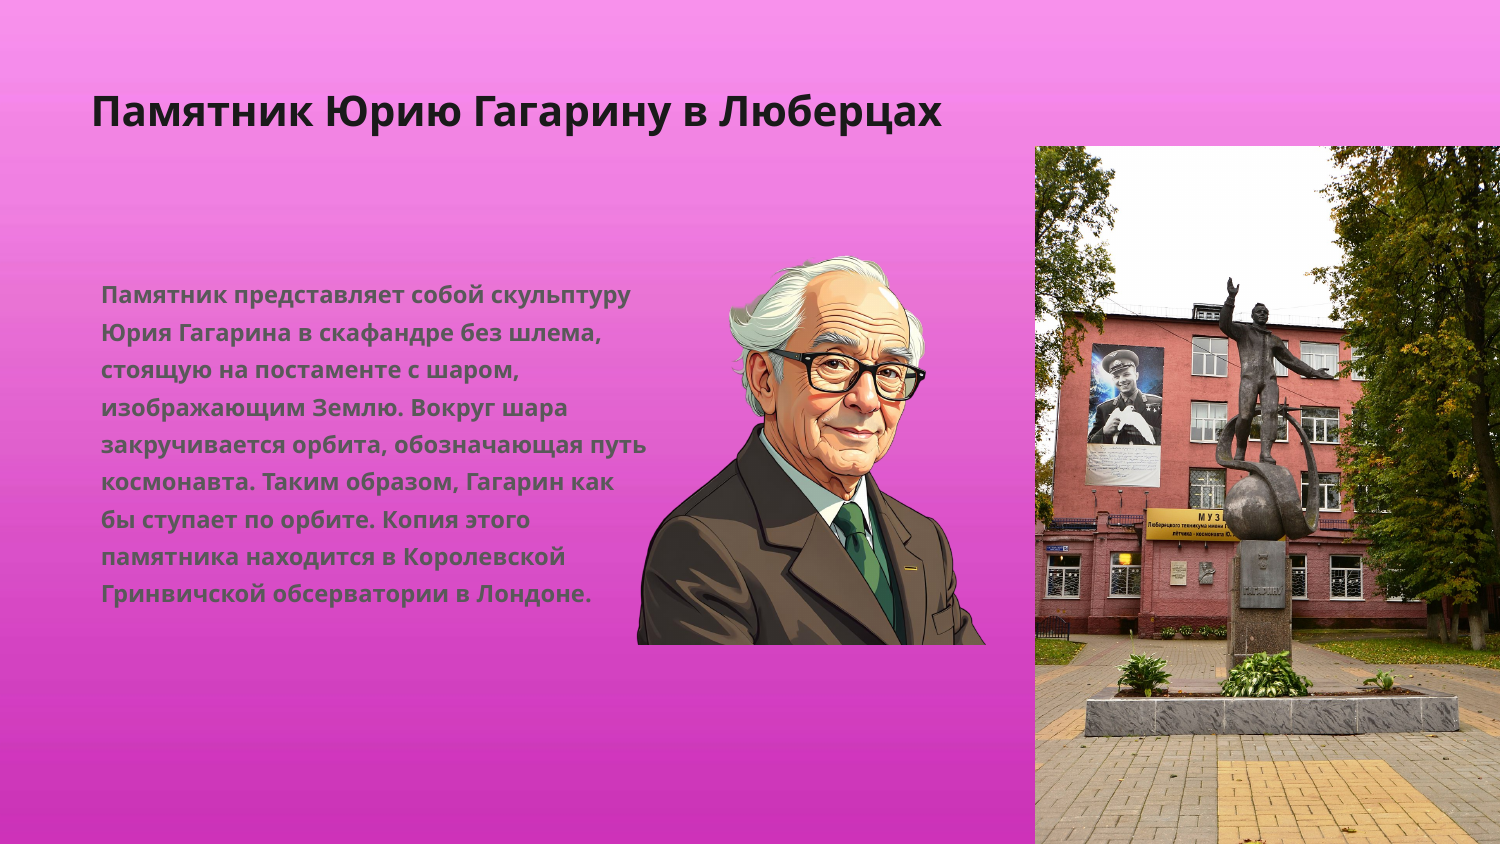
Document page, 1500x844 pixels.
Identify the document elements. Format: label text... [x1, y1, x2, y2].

list Памятник представляет собой скульптуру Юрия Гагарина в скафандре без шлема, стоящую на постаменте с шаром, изображающим Землю. Вокруг шара закручивается орбита, обозначающая путь космонавта. Таким образом, Гагарин как бы ступает по орбите. Копия этого памятника находится в Королевской Гринвичской обсерватории в Лондоне. [85, 258, 629, 630]
picture [0, 0, 1500, 844]
title Памятник Юрию Гагарину в Люберцах [75, 67, 1337, 155]
